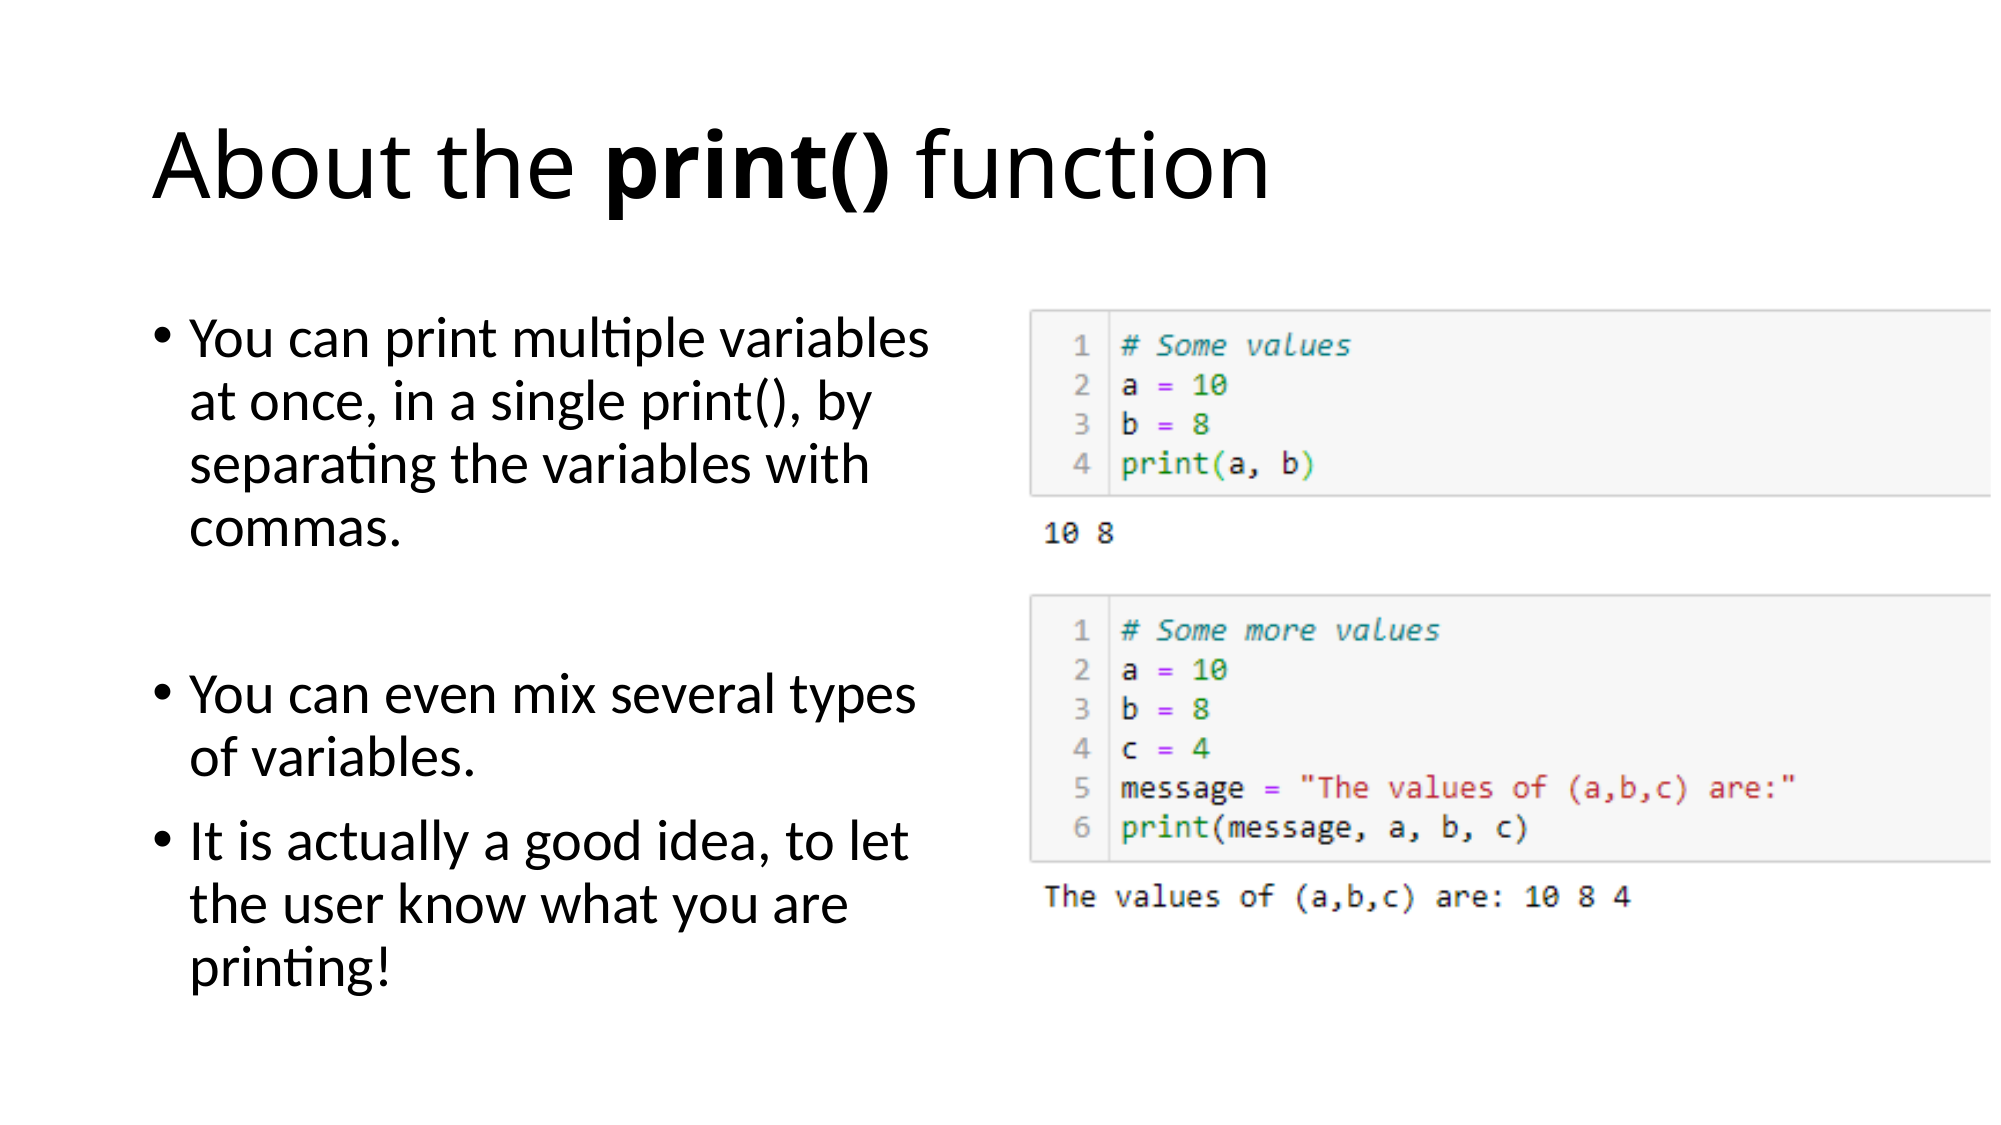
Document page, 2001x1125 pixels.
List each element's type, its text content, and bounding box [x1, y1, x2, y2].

picture [1021, 299, 1991, 944]
title About the print() function [137, 59, 1863, 278]
list You can print multiple variables at once, in a single print(), by separating the variables with commas. You can even mix several types of variables. It is actually a good idea, to let the user know what you are printing! [137, 299, 988, 1089]
